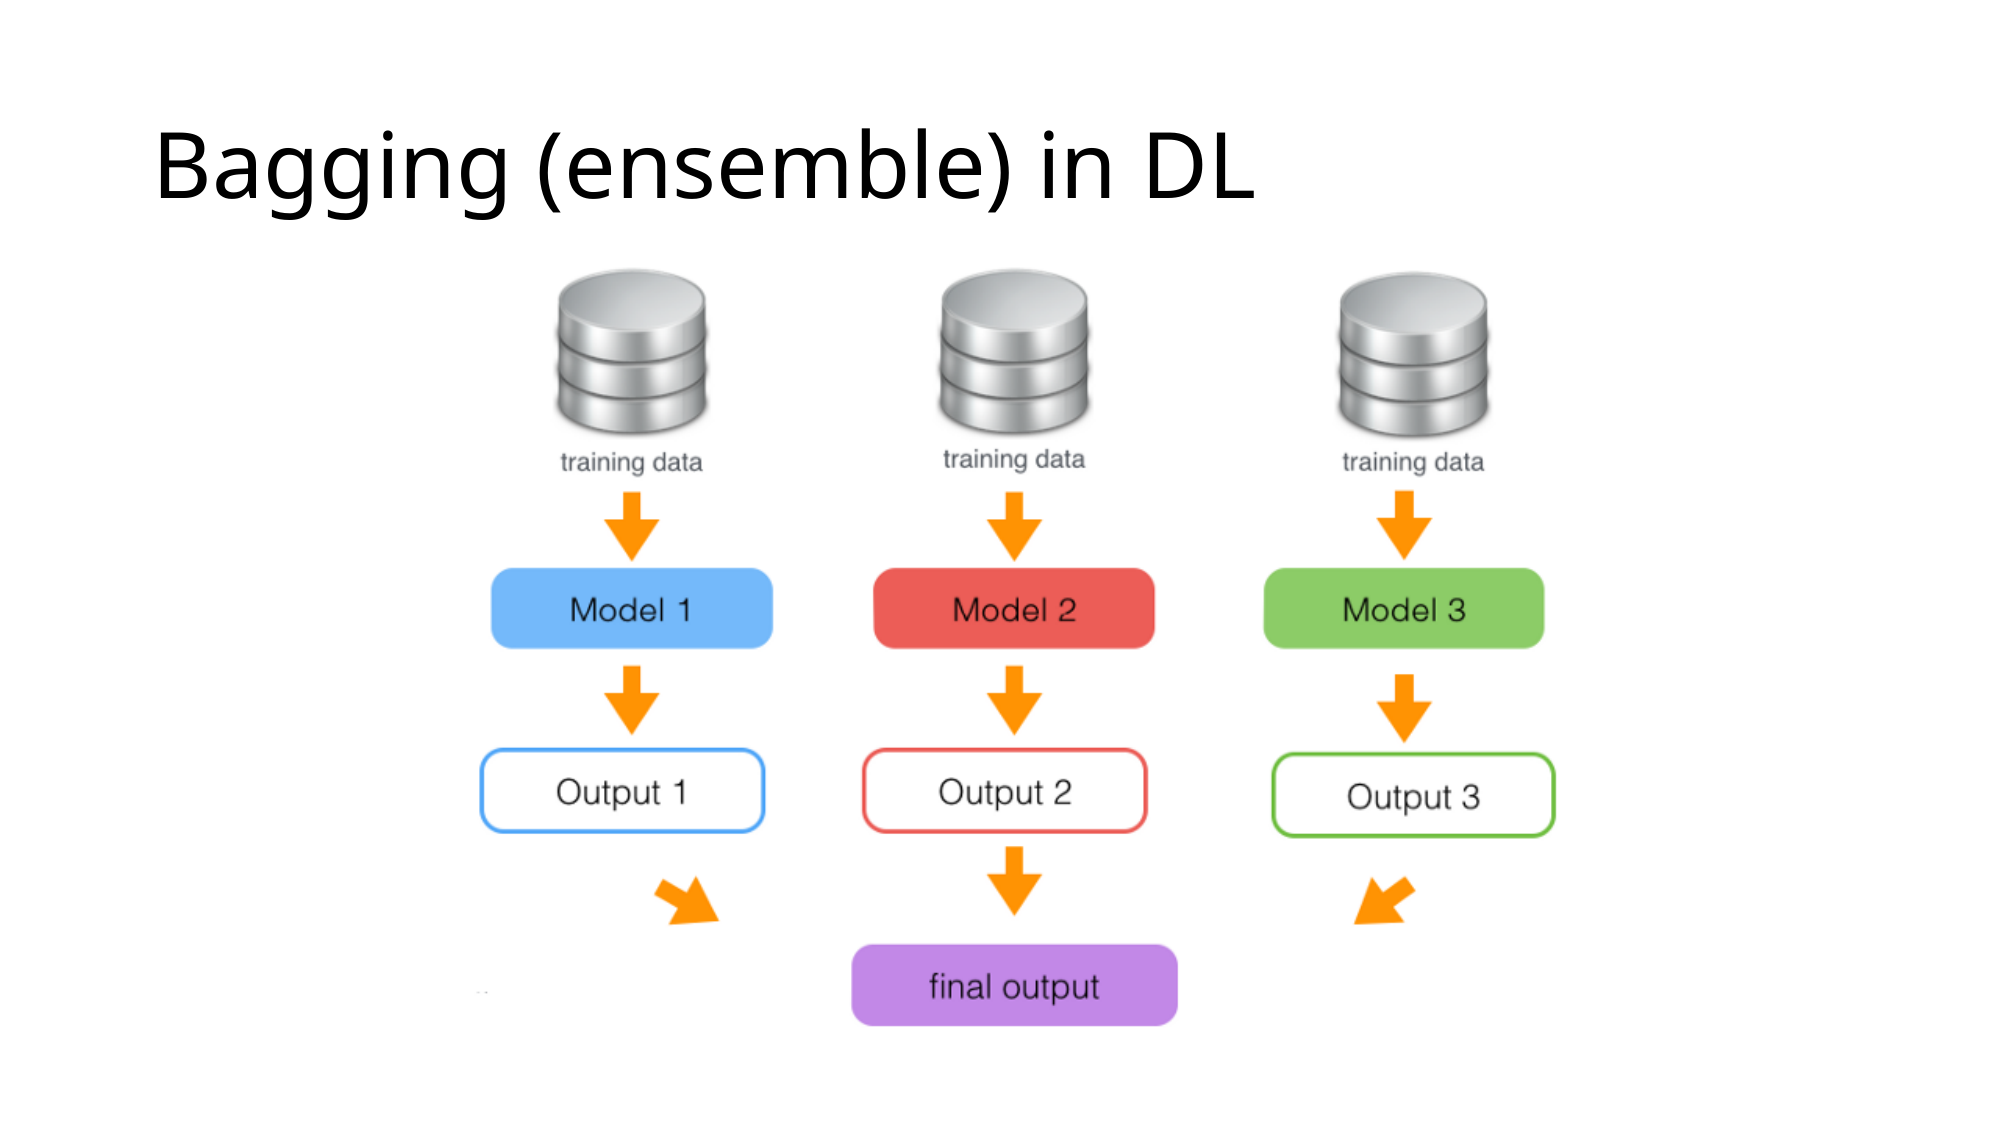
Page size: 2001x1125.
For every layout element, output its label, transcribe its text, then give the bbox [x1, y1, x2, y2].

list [375, 221, 1625, 1078]
title Bagging (ensemble) in DL [137, 59, 1863, 278]
